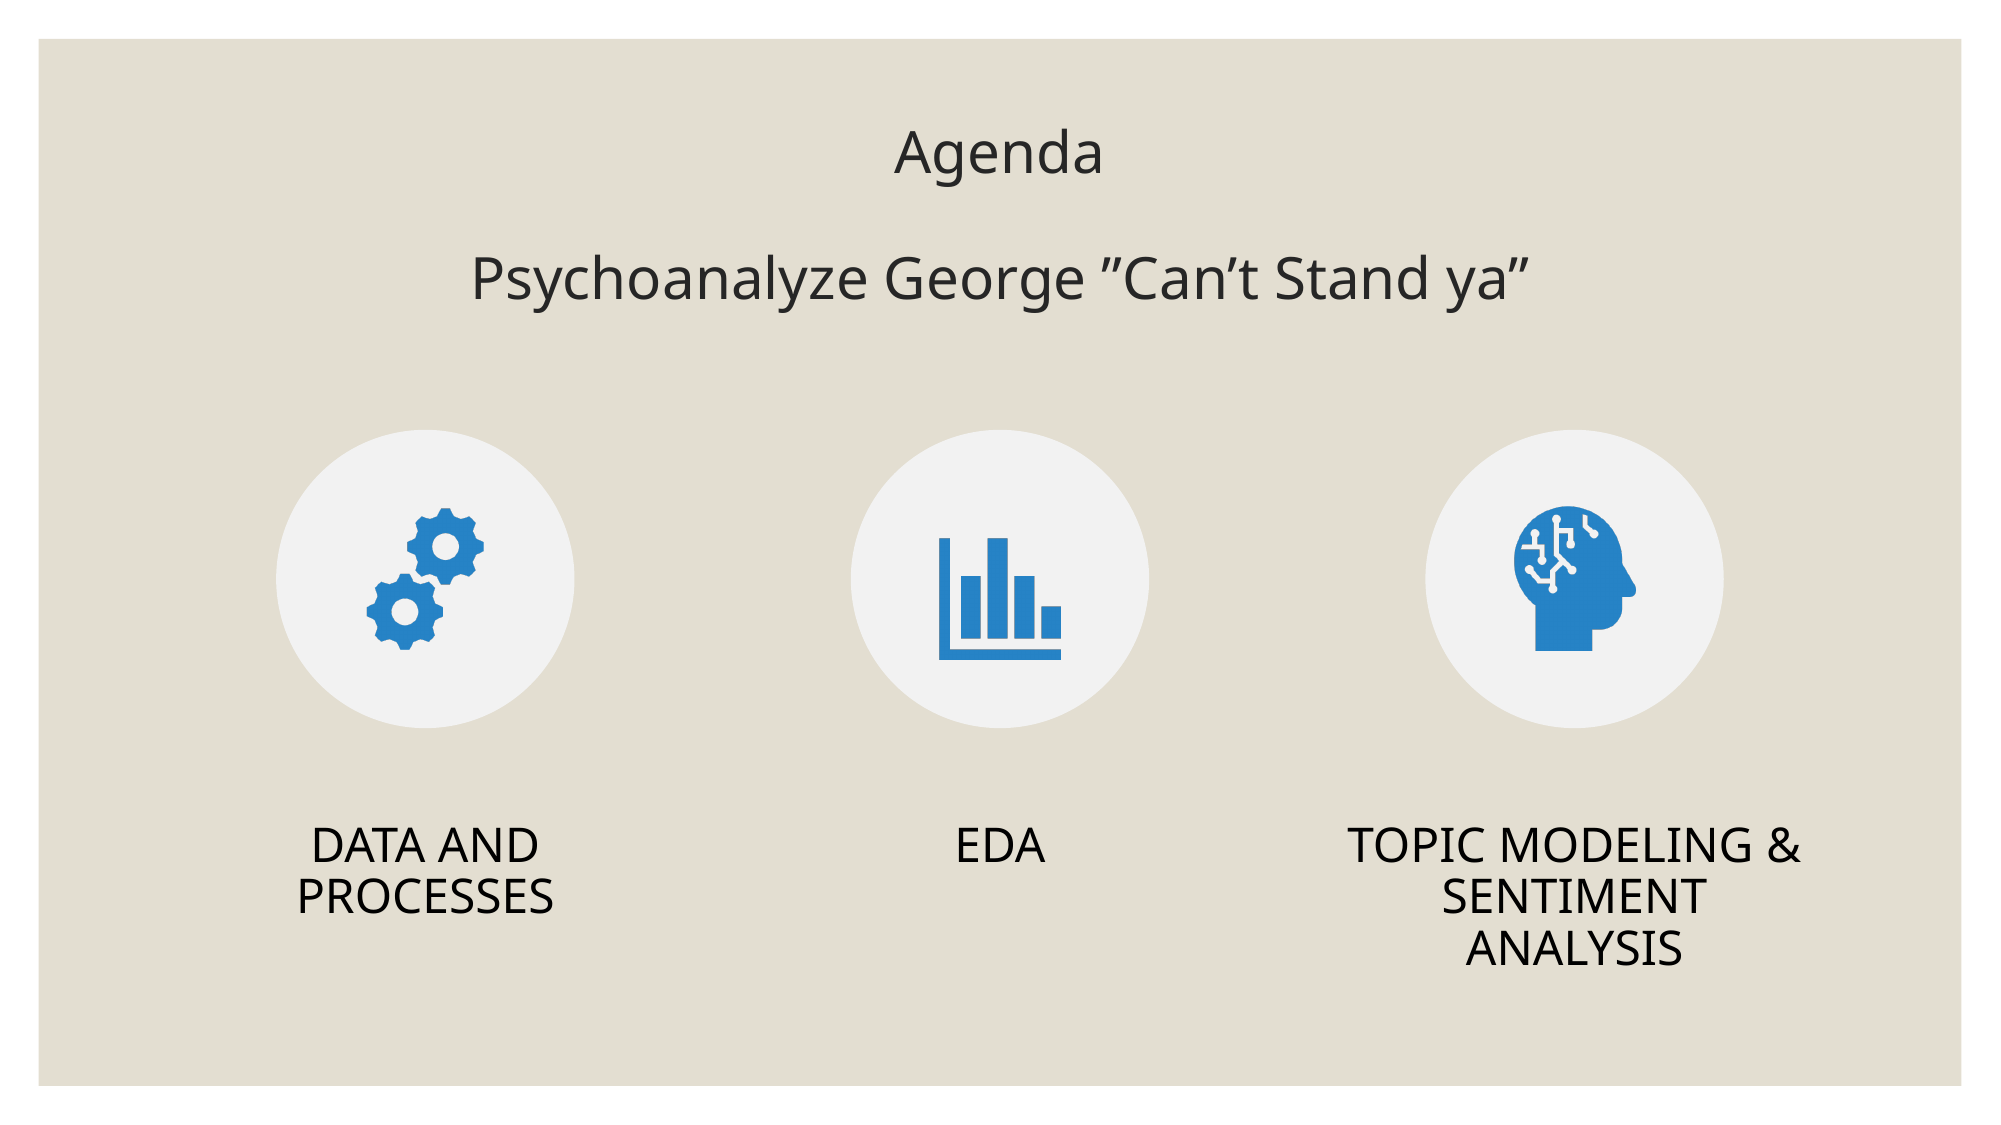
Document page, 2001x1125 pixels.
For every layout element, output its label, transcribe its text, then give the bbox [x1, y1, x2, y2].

title Agenda Psychoanalyze George ”Can’t Stand ya” [174, 105, 1825, 331]
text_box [174, 378, 1825, 991]
